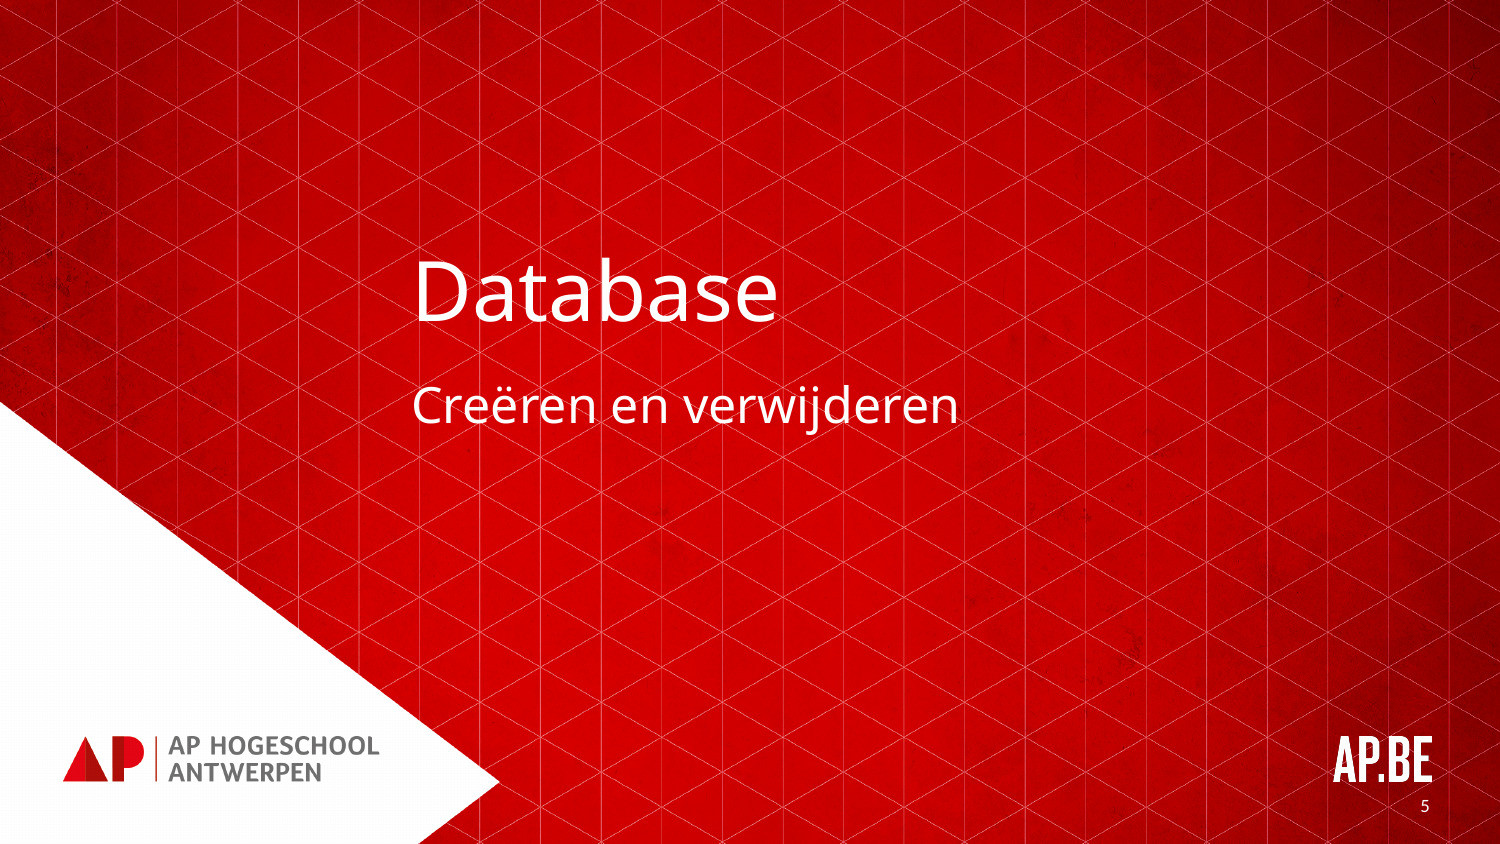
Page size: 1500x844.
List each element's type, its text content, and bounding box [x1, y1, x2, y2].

title Database [396, 107, 1312, 348]
list Creëren en verwijderen [396, 373, 1312, 494]
picture [0, 0, 1500, 844]
slide_number 5 [1311, 782, 1445, 827]
